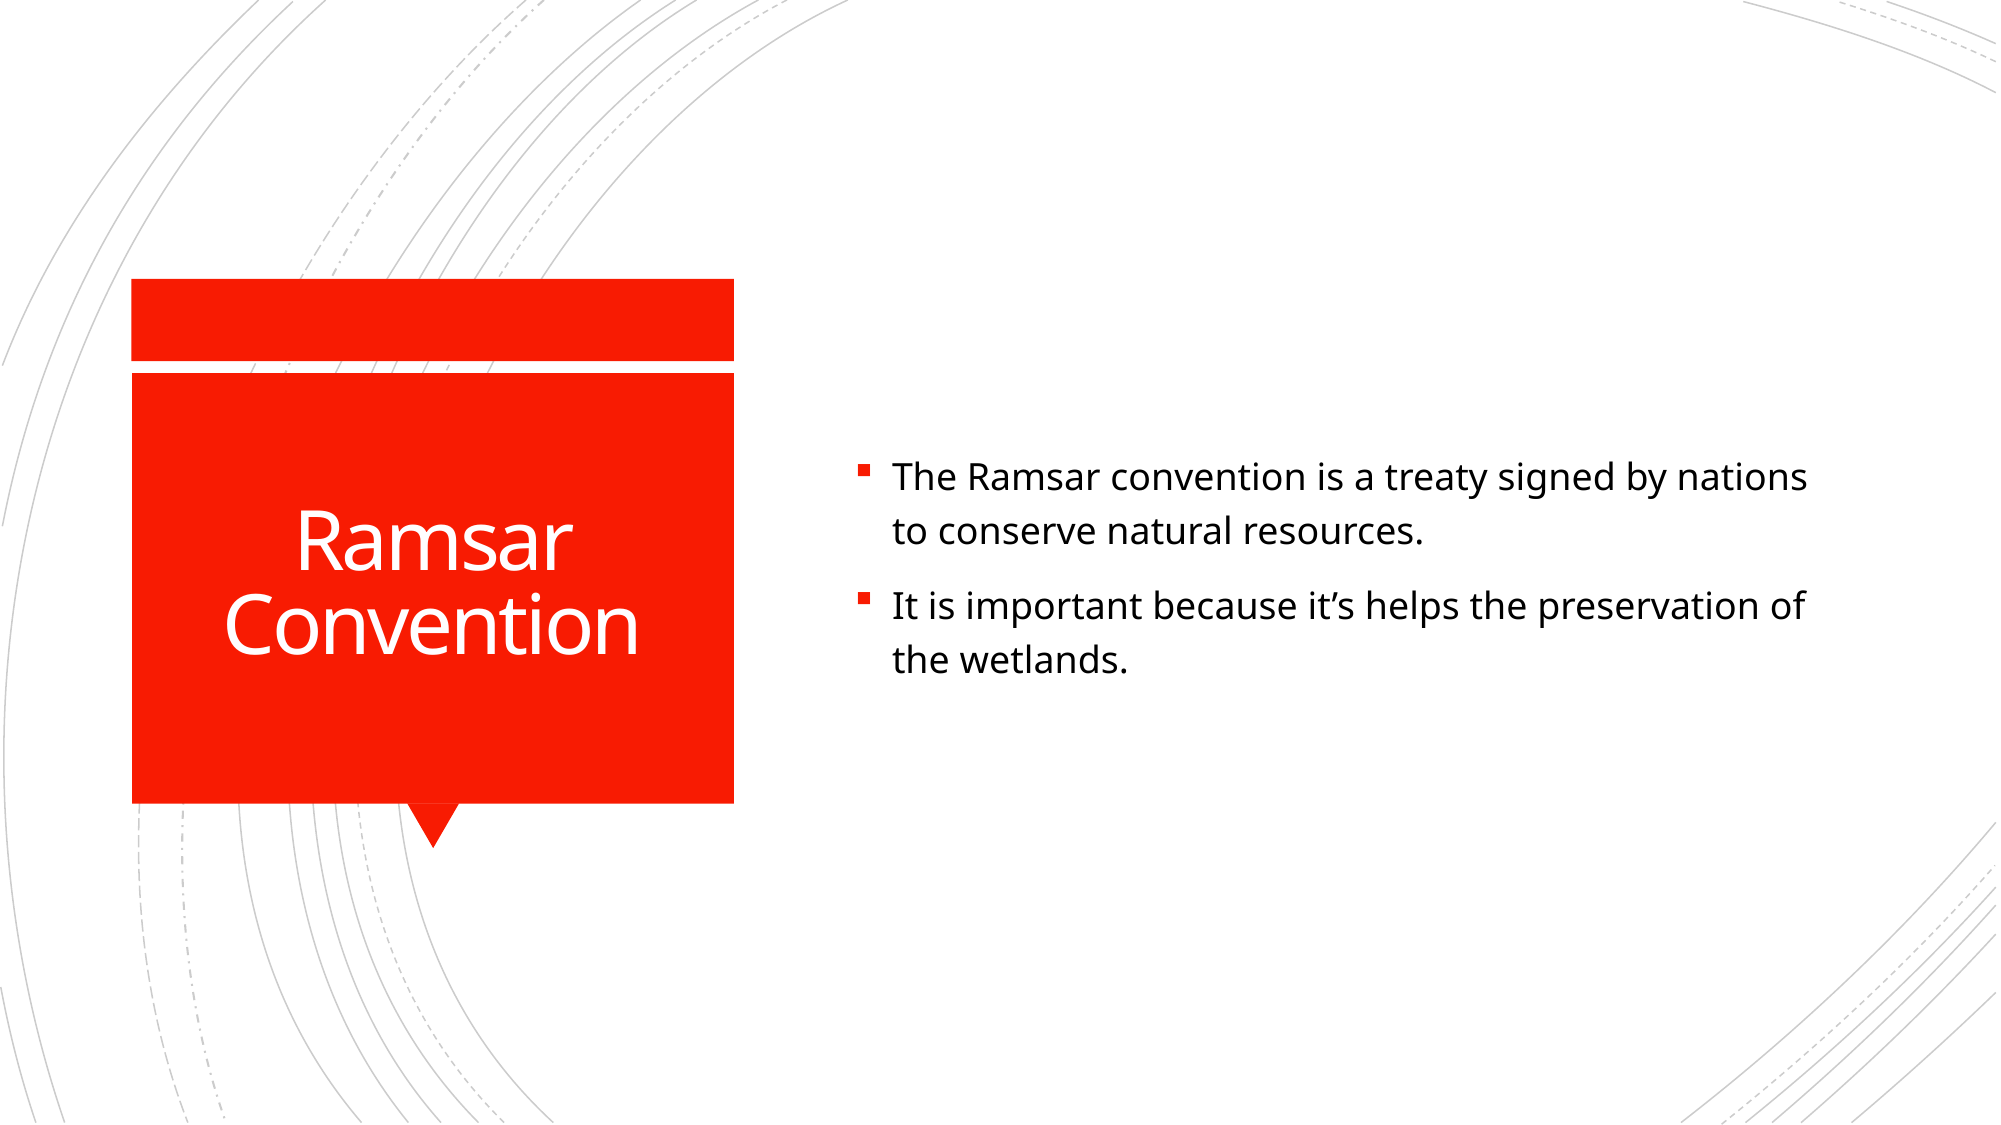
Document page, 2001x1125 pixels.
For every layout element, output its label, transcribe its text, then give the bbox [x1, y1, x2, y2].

list The Ramsar convention is a treaty signed by nations to conserve natural resources. It is important because it’s helps the preservation of the wetlands. [839, 131, 1871, 993]
title Ramsar Convention [145, 385, 720, 789]
